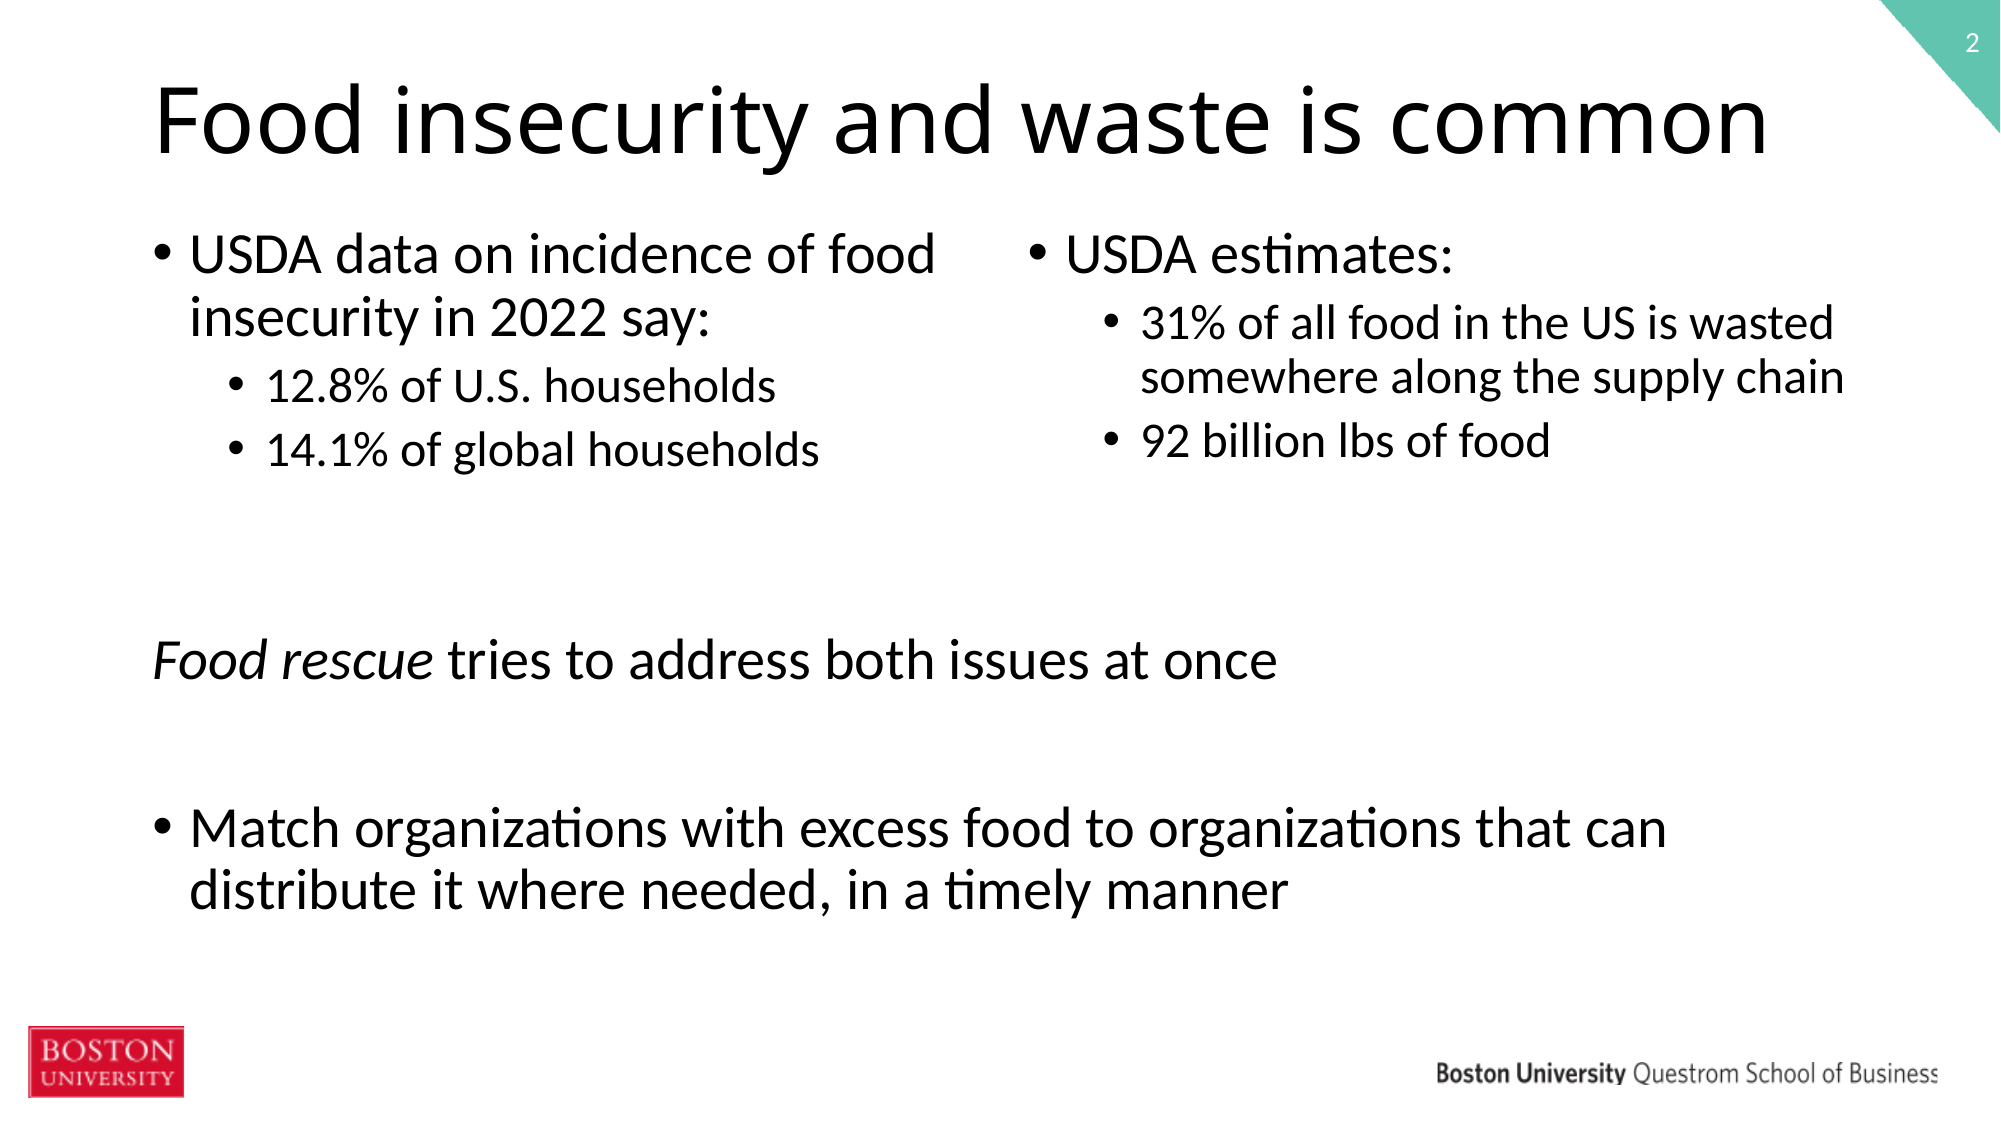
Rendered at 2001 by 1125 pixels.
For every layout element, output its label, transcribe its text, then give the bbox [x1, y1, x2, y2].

title Food insecurity and waste is common [137, 59, 1863, 188]
picture [1821, 0, 2001, 159]
list USDA data on incidence of food insecurity in 2022 say: 12.8% of U.S. households 14.1% of global households [137, 215, 988, 622]
text_box Food rescue tries to address both issues at once Match organizations with excess food to organizations that can distribute it where needed, in a timely manner [137, 622, 1912, 1014]
list USDA estimates: 31% of all food in the US is wasted somewhere along the supply chain 92 billion lbs of food [1012, 215, 1863, 622]
